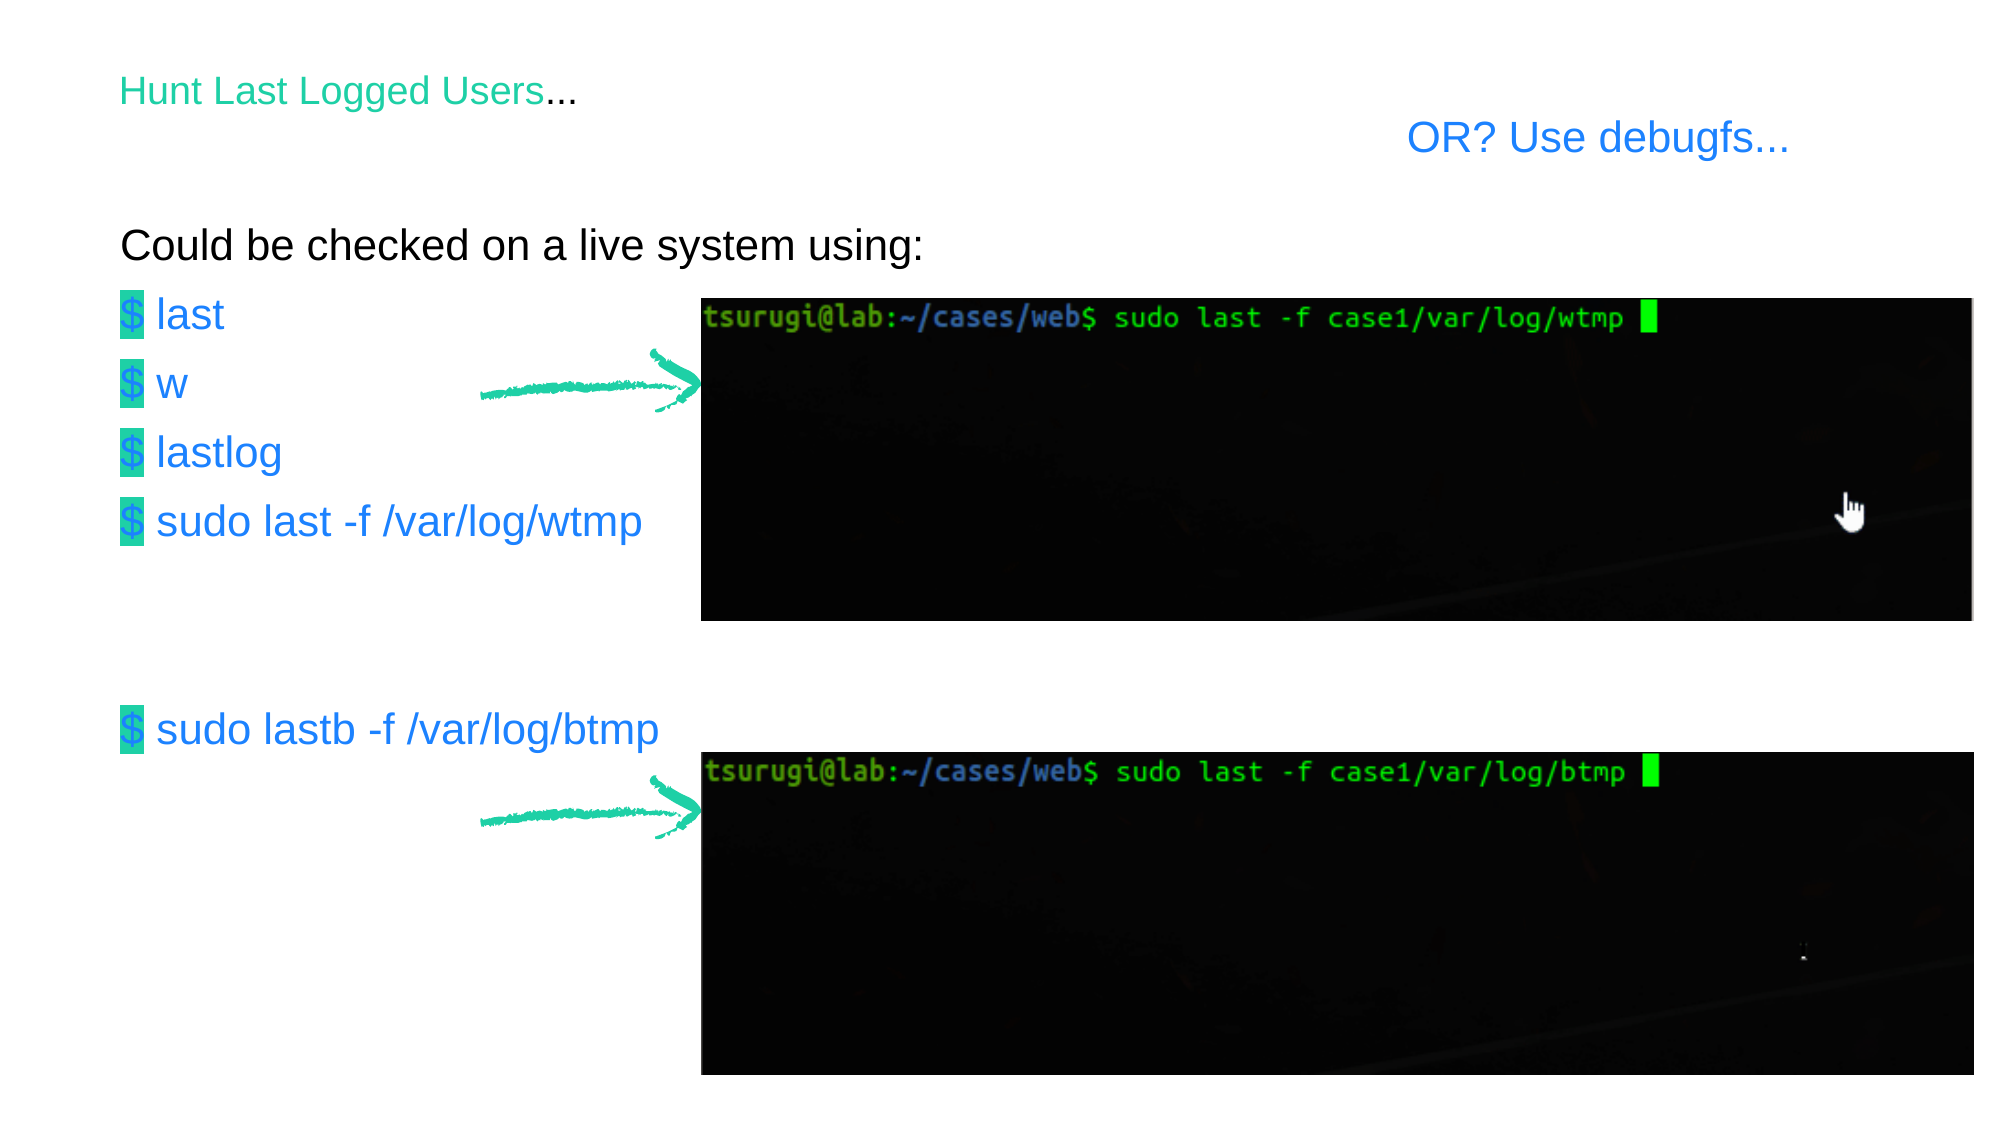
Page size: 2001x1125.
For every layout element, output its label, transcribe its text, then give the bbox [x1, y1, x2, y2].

list Could be checked on a live system using: $ last $ w $ lastlog $ sudo last -f /var/log/wtmp $ sudo lastb -f /var/log/btmp [99, 196, 974, 944]
list OR? Use debugfs... [1386, 88, 1919, 276]
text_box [480, 298, 1974, 621]
title Hunt Last Logged Users... [0, 45, 2000, 233]
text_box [480, 752, 1974, 1075]
